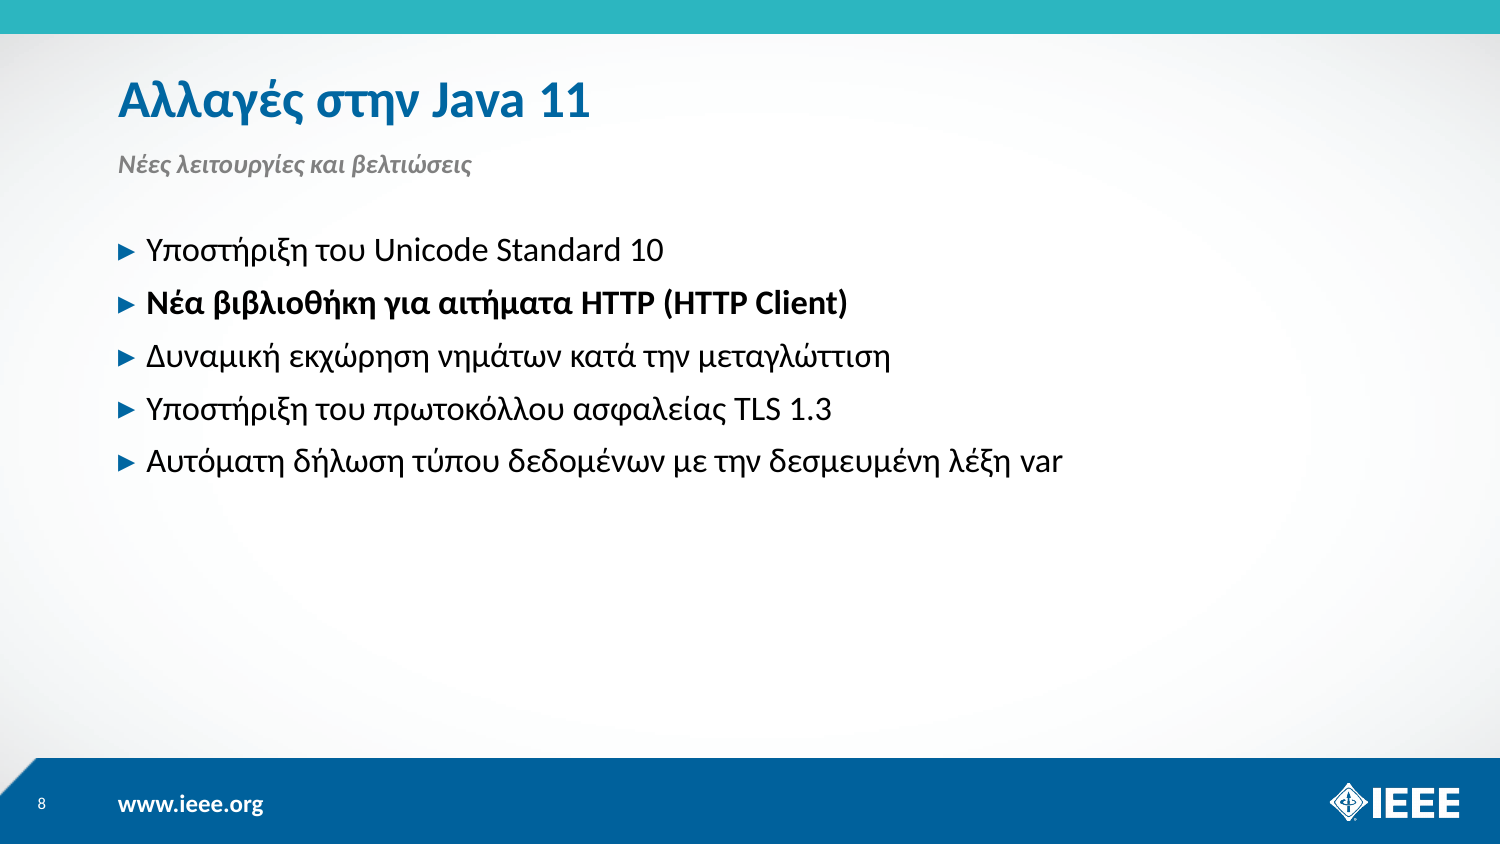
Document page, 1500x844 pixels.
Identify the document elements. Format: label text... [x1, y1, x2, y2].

slide_number 8 [22, 775, 93, 830]
title Αλλαγές στην Java 11 [103, 68, 1397, 137]
list Υποστήριξη του Unicode Standard 10 Νέα βιβλιοθήκη για αιτήματα HTTP (HTTP Client) Δυναμική εκχώρηση νημάτων κατά την μεταγλώττιση Υποστήριξη του πρωτοκόλλου ασφαλείας TLS 1.3 Αυτόματη δήλωση τύπου δεδομένων με την δεσμευμένη λέξη var [103, 224, 1397, 710]
list Νέες λειτουργίες και βελτιώσεις [103, 143, 1397, 188]
